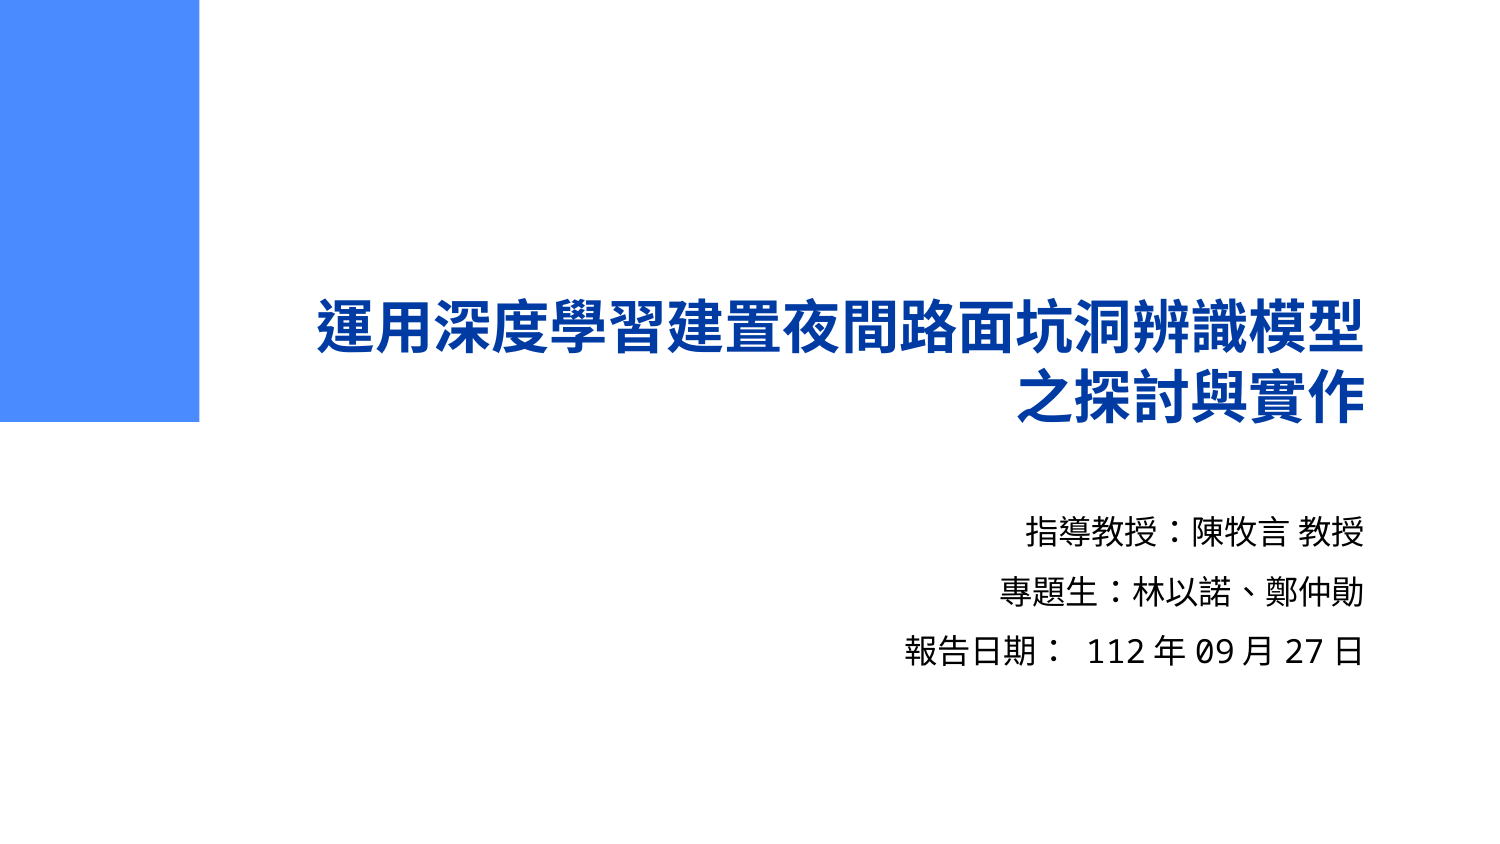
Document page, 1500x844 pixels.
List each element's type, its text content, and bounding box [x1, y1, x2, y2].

title 運用深度學習建置夜間路面坑洞辨識模型之探討與實作 [269, 192, 1381, 529]
subtitle 指導教授：陳牧言 教授 專題生：林以諾、鄭仲勛 報告日期： 112年09月27日 [269, 535, 1381, 627]
